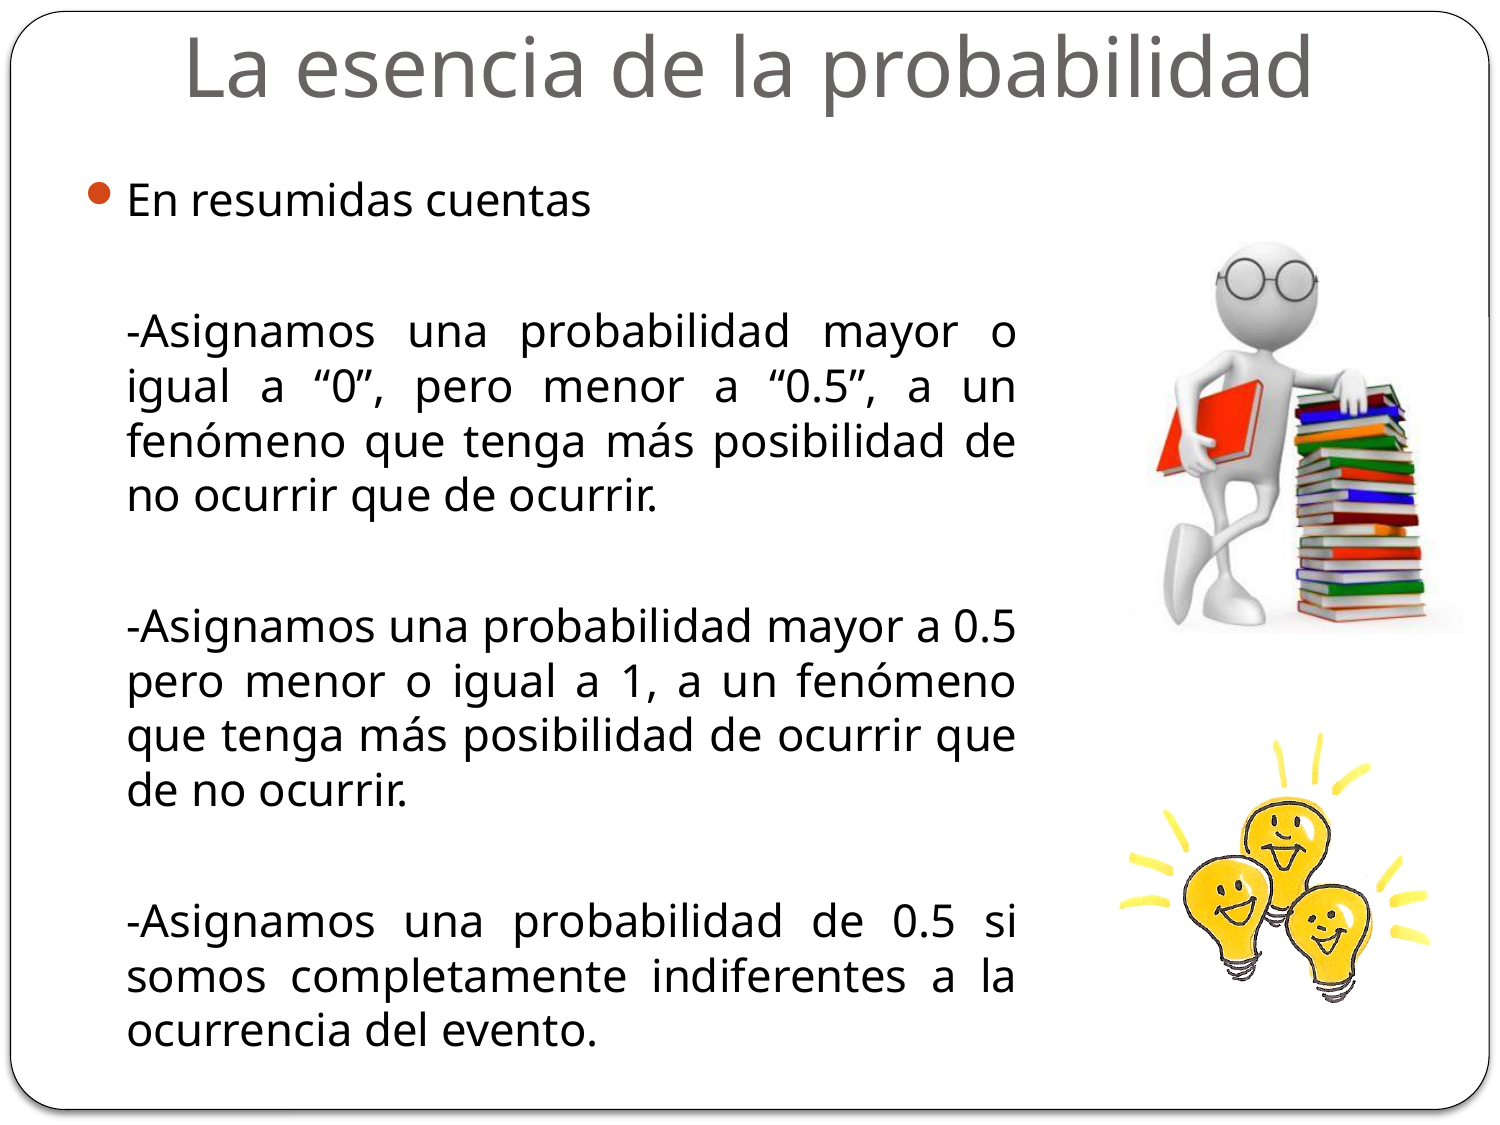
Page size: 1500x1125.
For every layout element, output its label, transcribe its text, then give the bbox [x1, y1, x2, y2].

picture [1092, 231, 1463, 634]
picture [1113, 727, 1441, 1011]
list En resumidas cuentas -Asignamos una probabilidad mayor o igual a “0”, pero menor a “0.5”, a un fenómeno que tenga más posibilidad de no ocurrir que de ocurrir. -Asignamos una probabilidad mayor a 0.5 pero menor o igual a 1, a un fenómeno que tenga más posibilidad de ocurrir que de no ocurrir. -Asignamos una probabilidad de 0.5 si somos completamente indiferentes a la ocurrencia del evento. [70, 164, 1034, 1067]
title La esencia de la probabilidad [75, 0, 1425, 129]
